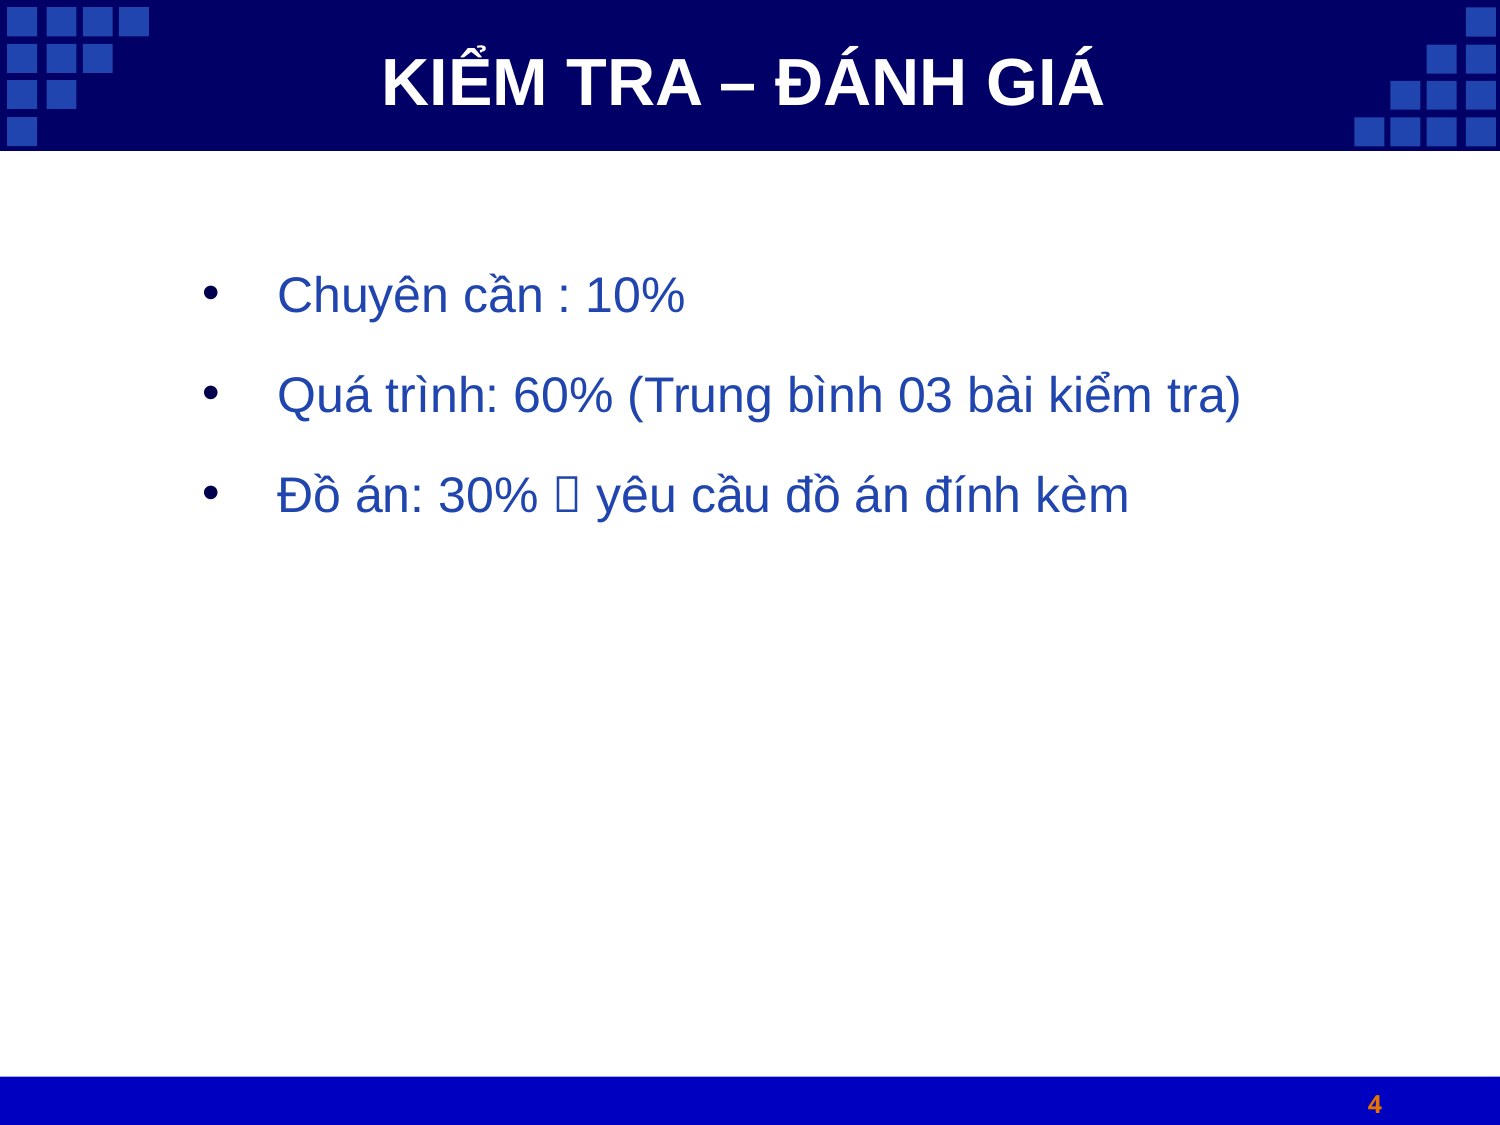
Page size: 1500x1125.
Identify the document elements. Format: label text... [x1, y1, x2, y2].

list Chuyên cần : 10% Quá trình: 60% (Trung bình 03 bài kiểm tra) Đồ án: 30%  yêu cầu đồ án đính kèm [187, 224, 1338, 1000]
slide_number 4 [1324, 1080, 1426, 1125]
title KIỂM TRA – ĐÁNH GIÁ [137, 32, 1350, 125]
